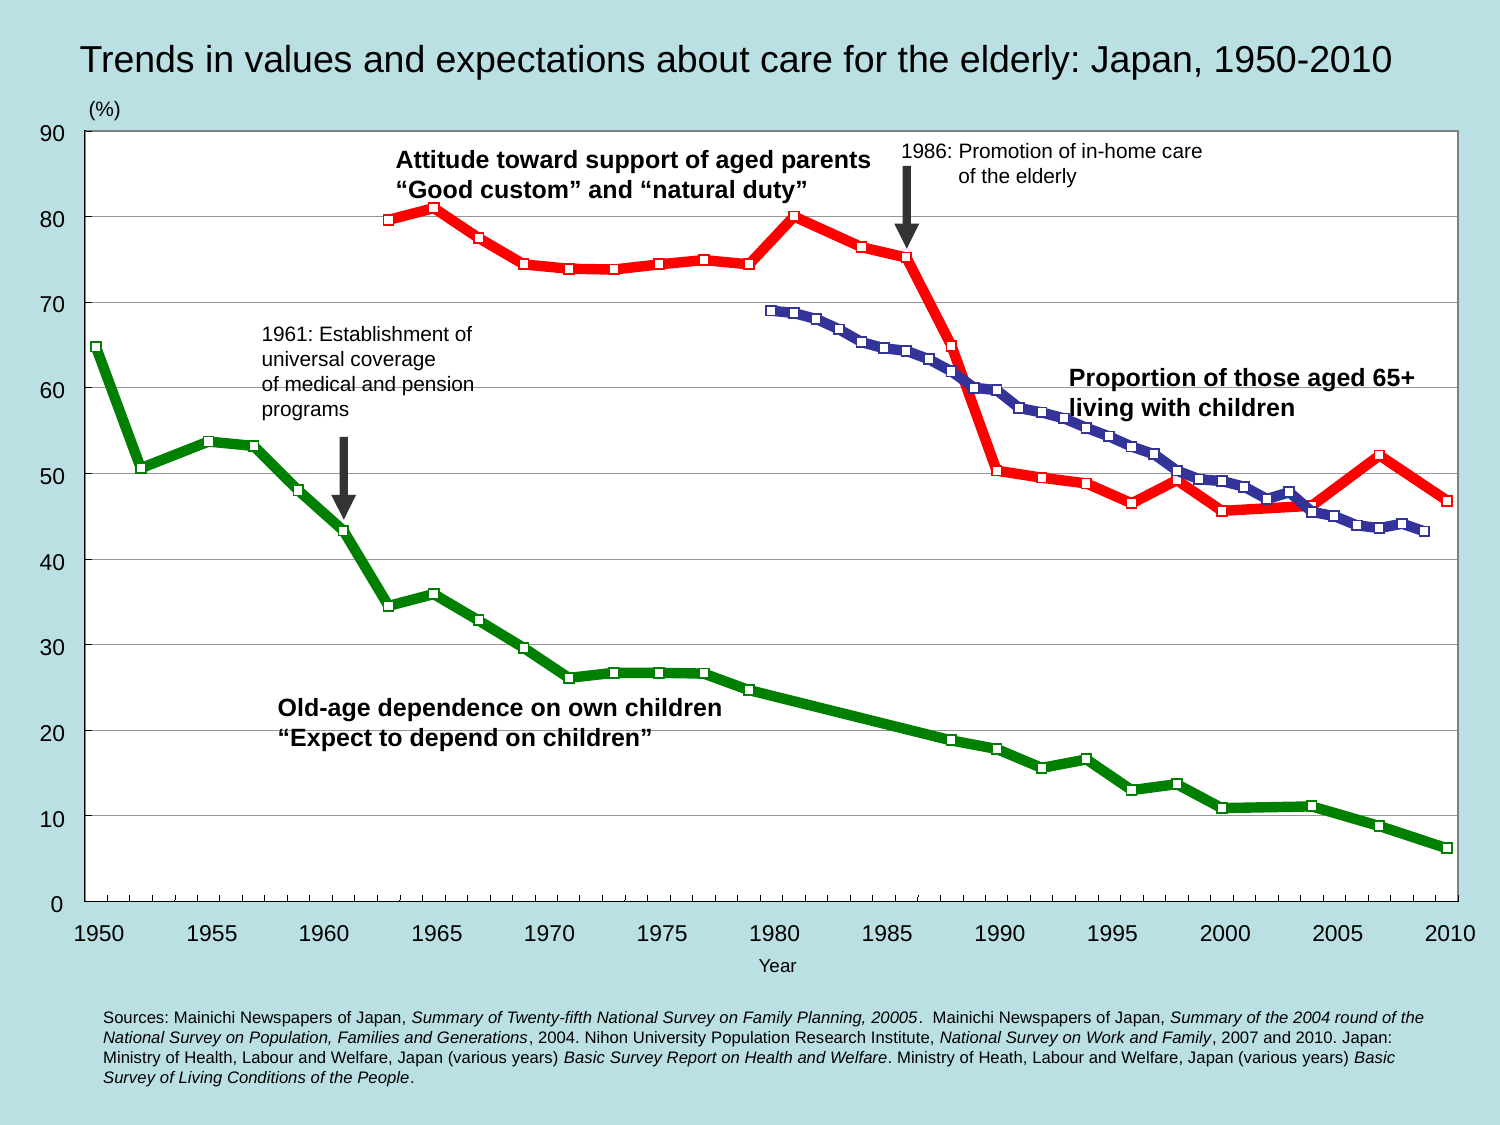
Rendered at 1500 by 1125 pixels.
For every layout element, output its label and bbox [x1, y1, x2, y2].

text_box [12, 91, 1483, 1094]
text_box [64, 27, 1459, 87]
